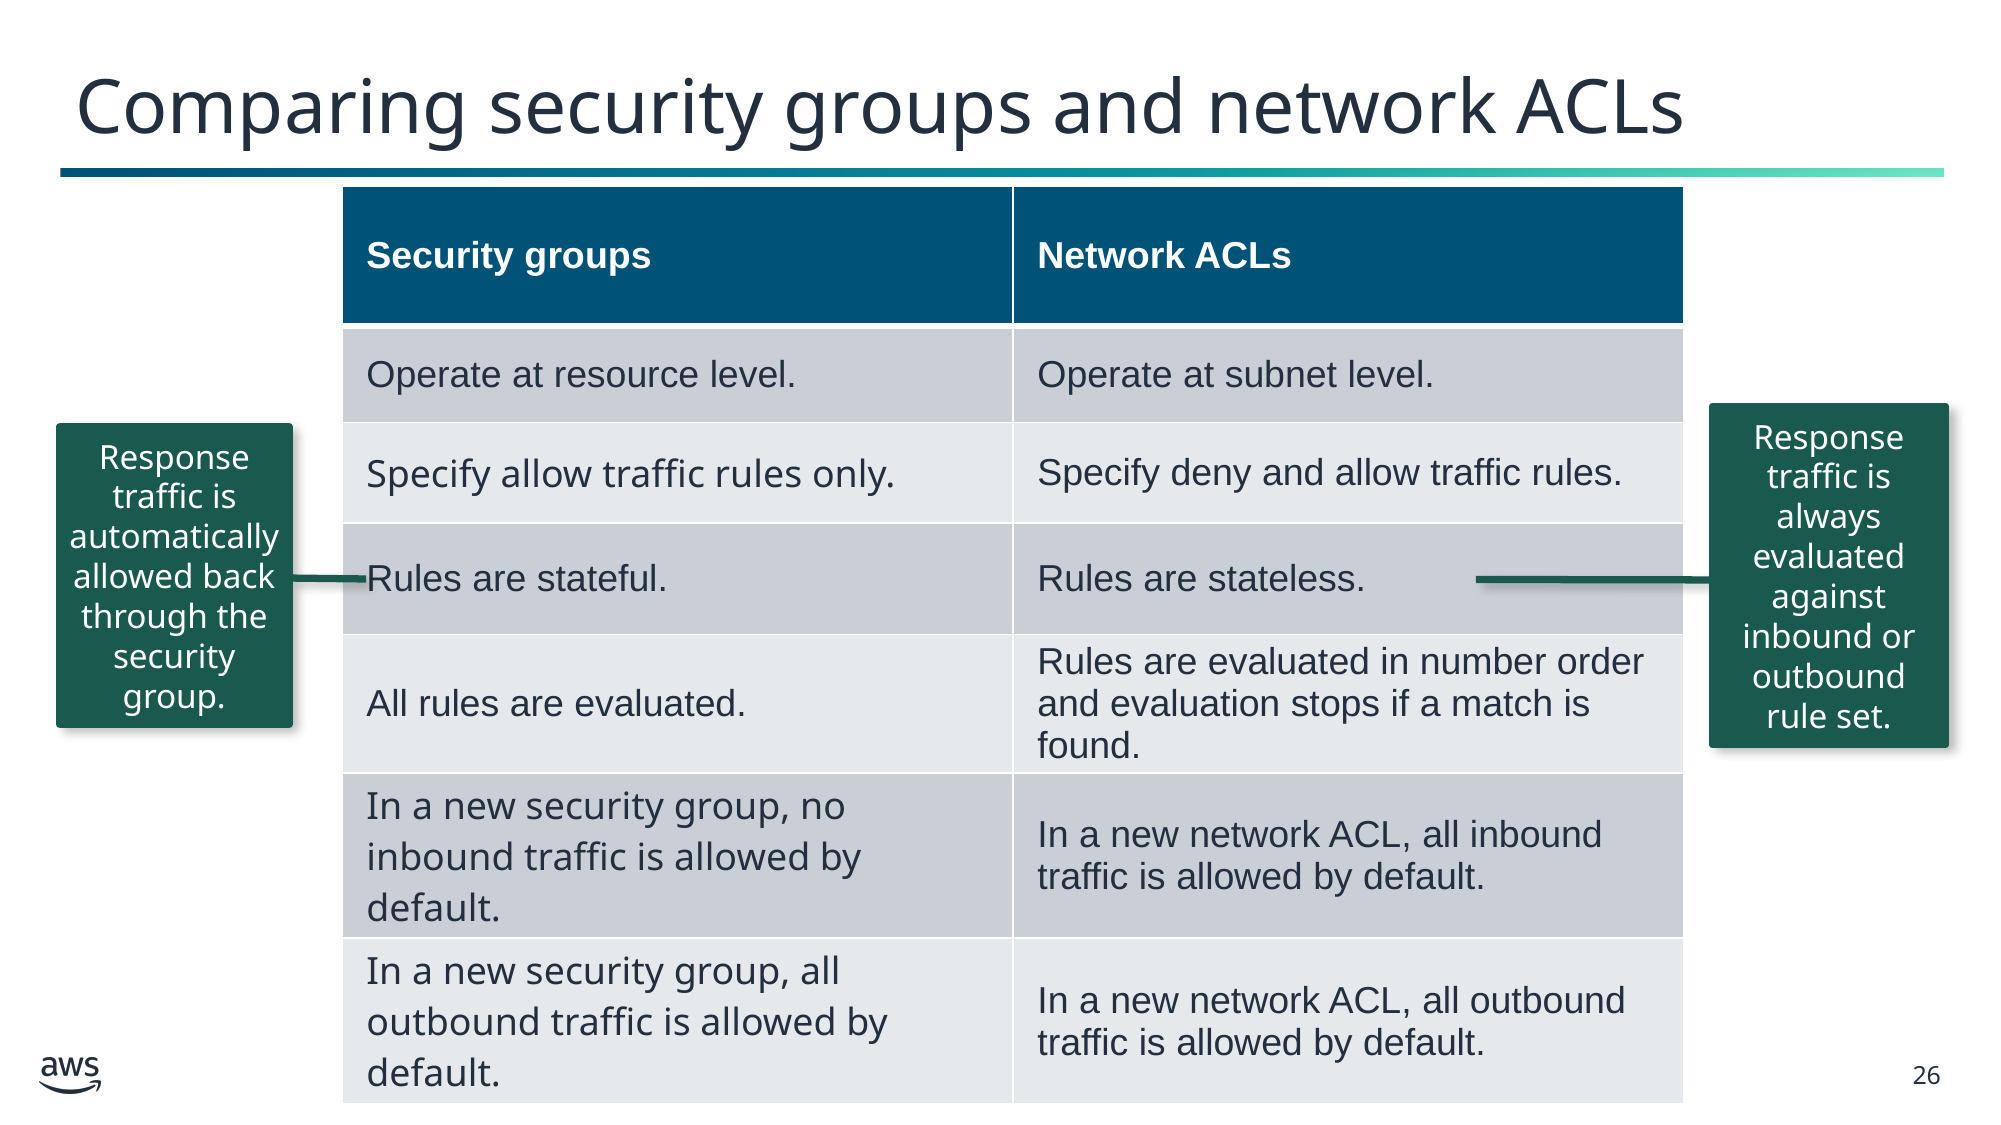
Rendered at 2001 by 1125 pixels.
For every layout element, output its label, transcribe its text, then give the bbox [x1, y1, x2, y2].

title Comparing security groups and network ACLs [60, 49, 1941, 170]
table_cell In a new security group, all outbound traffic is allowed by default. [343, 939, 1012, 1103]
table_cell All rules are evaluated. [343, 635, 1012, 772]
table_cell In a new security group, no inbound traffic is allowed by default. [343, 774, 1012, 937]
table_cell Operate at subnet level. [1014, 329, 1683, 422]
text_box Response traffic is always evaluated against inbound or outbound rule set. [1475, 406, 1946, 745]
table_cell In a new network ACL, all inbound traffic is allowed by default. [1014, 774, 1683, 937]
table_cell Operate at resource level. [343, 329, 1012, 422]
table_header Security groups [343, 187, 1012, 323]
table_cell Specify allow traffic rules only. [343, 423, 1012, 522]
picture [39, 1057, 101, 1094]
table_cell In a new network ACL, all outbound traffic is allowed by default. [1014, 939, 1683, 1103]
table_cell Specify deny and allow traffic rules. [1014, 423, 1683, 522]
text_box Response traffic is automatically allowed back through the security group. [59, 426, 367, 725]
table_header Network ACLs [1014, 187, 1683, 323]
picture [682, 168, 1944, 177]
table_cell Rules are evaluated in number order and evaluation stops if a match is found. [1014, 635, 1683, 772]
table_cell Rules are stateless. [1014, 524, 1683, 634]
slide_number ‹#› [1861, 1057, 1941, 1095]
table_cell Rules are stateful. [343, 524, 1012, 634]
